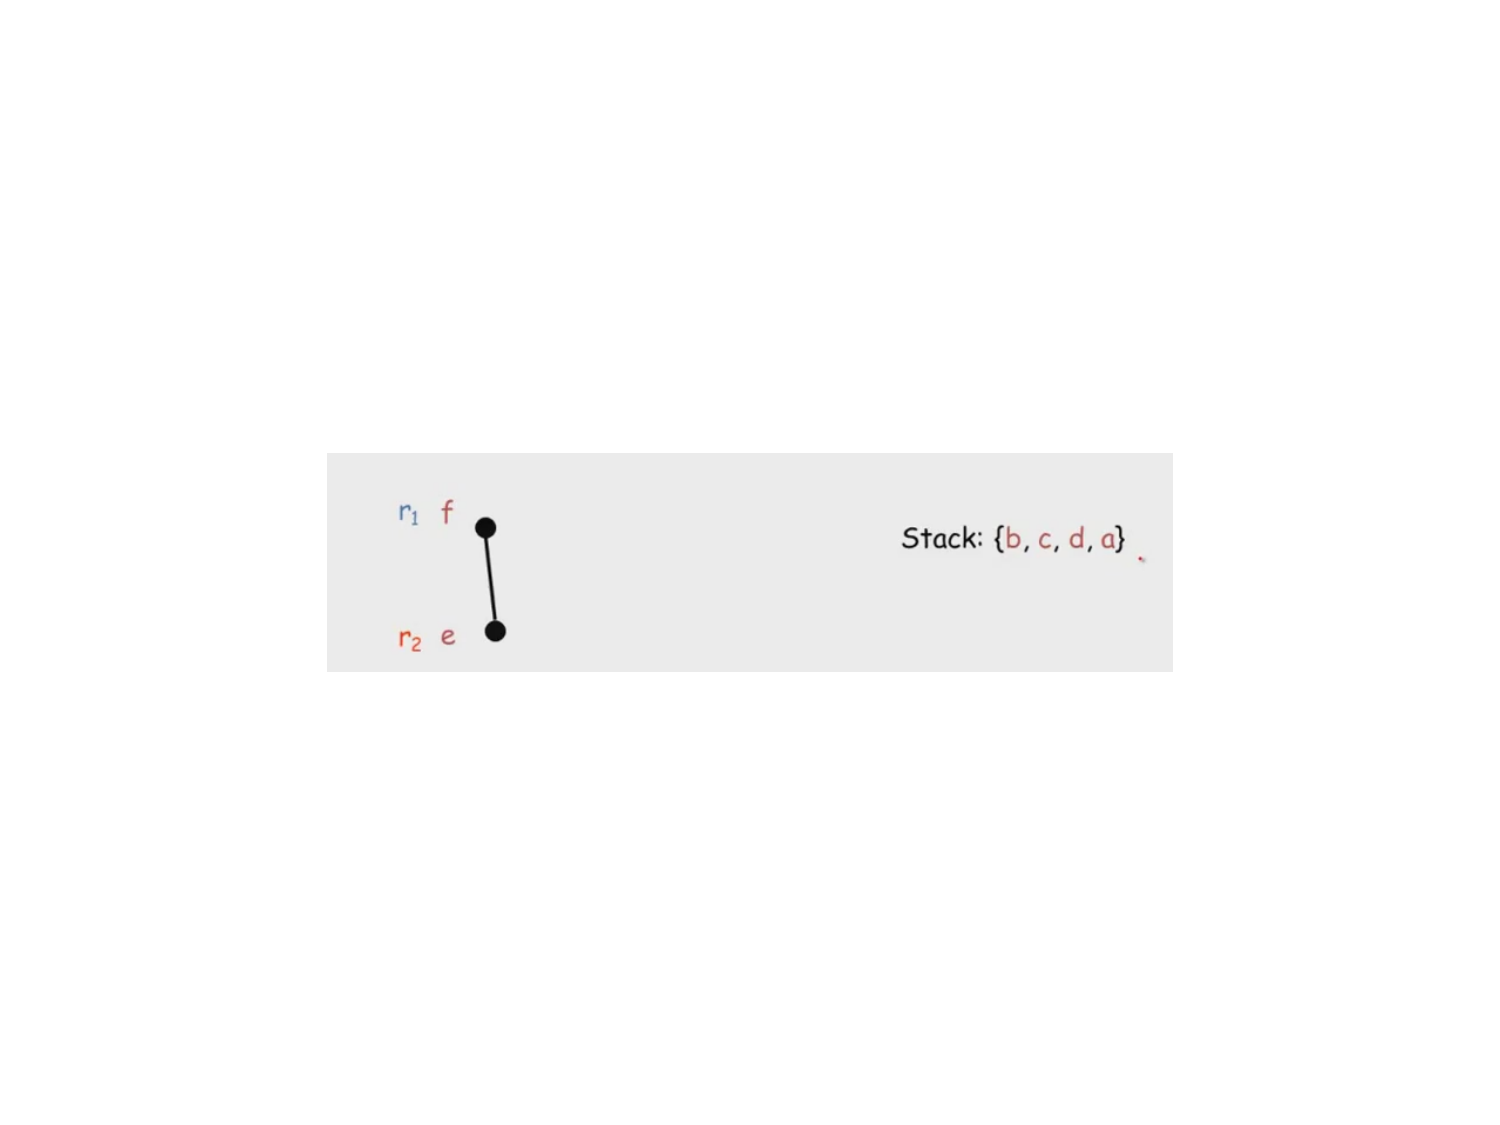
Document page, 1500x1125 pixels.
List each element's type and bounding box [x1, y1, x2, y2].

picture [327, 453, 1173, 672]
